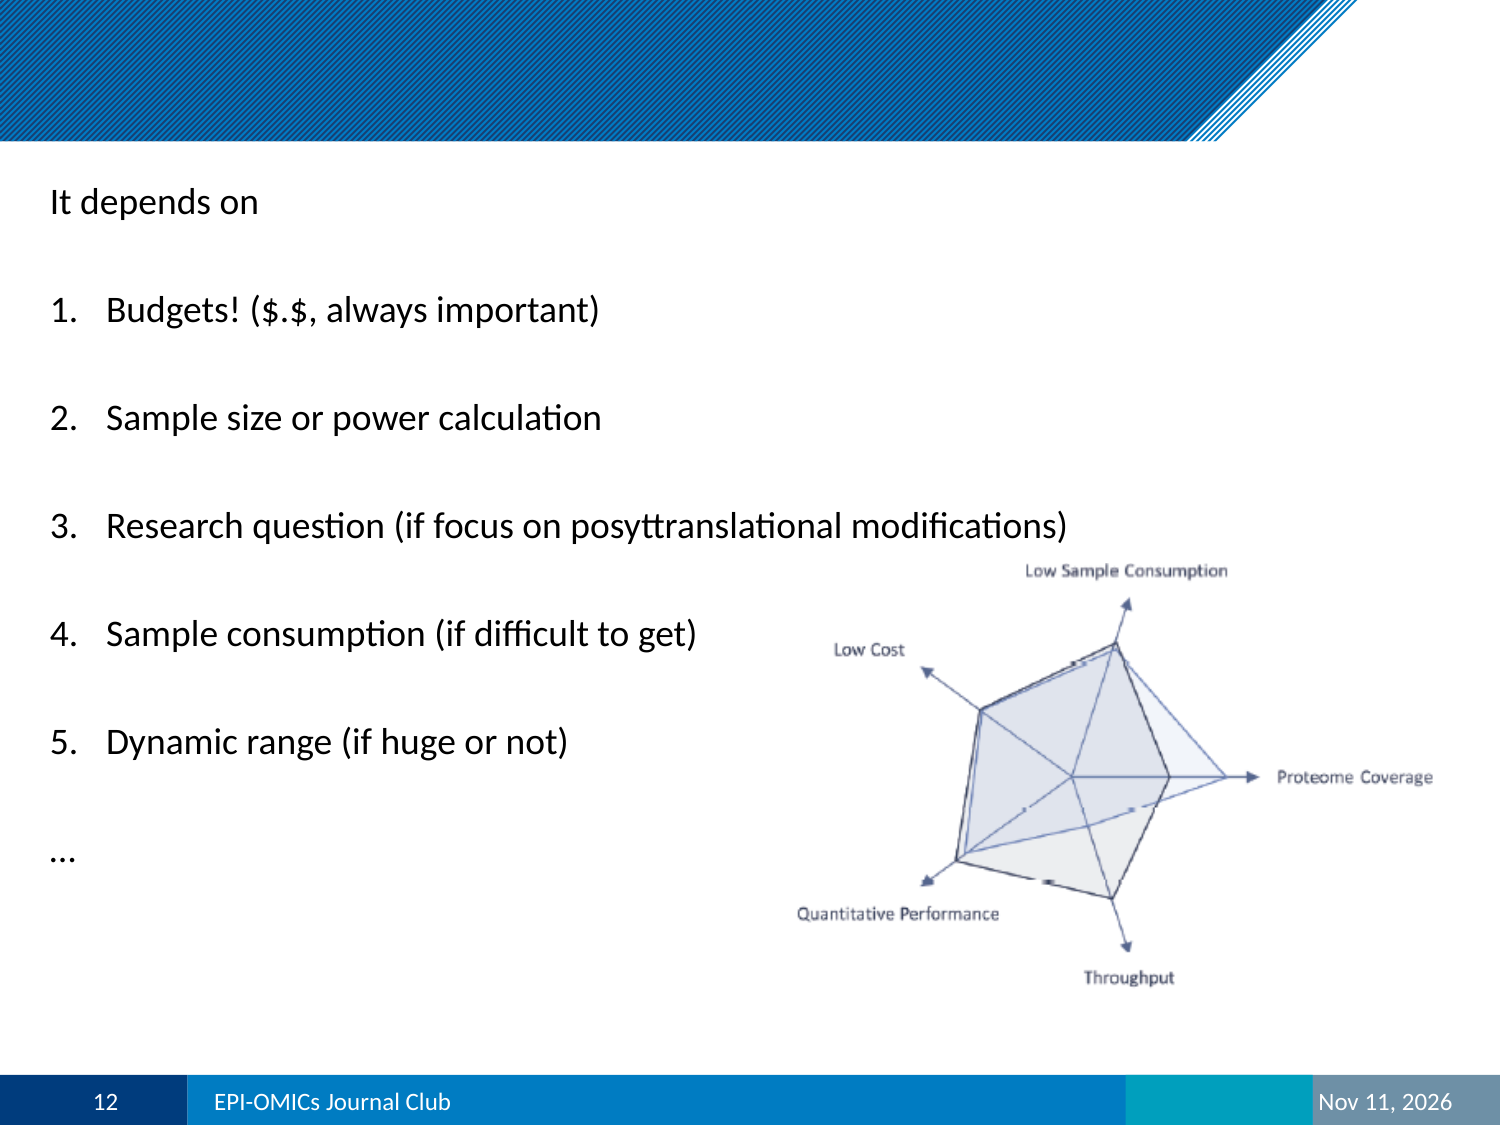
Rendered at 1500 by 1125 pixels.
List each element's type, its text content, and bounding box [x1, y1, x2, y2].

slide_number 12 [92, 1074, 182, 1125]
list It depends on Budgets! ($.$, always important) Sample size or power calculation Research question (if focus on posyttranslational modifications) Sample consumption (if difficult to get) Dynamic range (if huge or not) … [49, 167, 1151, 871]
slide_number 9-Feb-23 [1041, 1074, 1454, 1125]
footer EPI-OMICs Journal Club [214, 1074, 987, 1125]
picture [0, 0, 1500, 1074]
